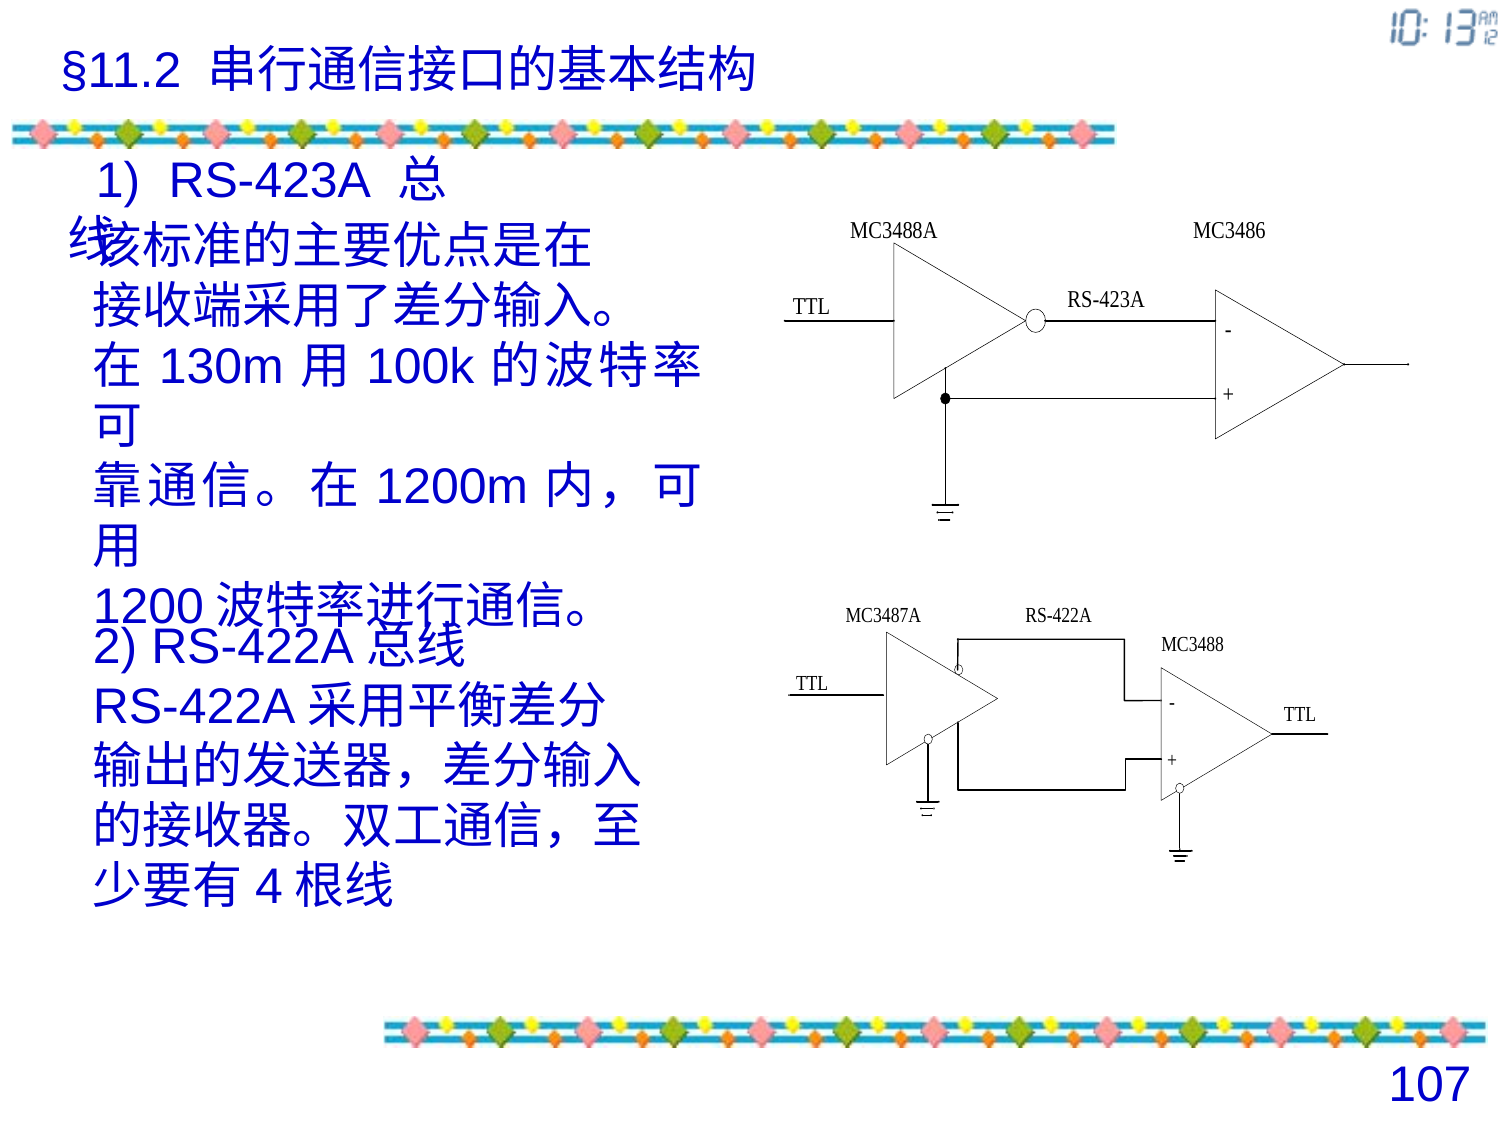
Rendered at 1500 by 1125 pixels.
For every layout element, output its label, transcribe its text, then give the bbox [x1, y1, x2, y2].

text_box 该标准的主要优点是在 接收端采用了差分输入。 在130m用100k的波特率可 靠通信。在1200m内，可用 1200波特率进行通信。 [78, 447, 718, 642]
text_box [737, 587, 1376, 908]
text_box 2) RS-422A总线 RS-422A采用平衡差分 输出的发送器，差分输入 的接收器。双工通信，至 少要有4根线 [78, 606, 664, 921]
picture [11, 119, 1117, 149]
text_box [724, 199, 1413, 526]
picture [1371, 0, 1500, 56]
text_box 1) RS-423A总线 [52, 140, 462, 275]
text_box 该标准的主要优点是在 接收端采用了差分输入。 在130m用100k的波特率可 靠通信。在1200m内，可用 1200波特率进行通信。 [78, 206, 718, 446]
picture [383, 1016, 1488, 1048]
text_box §11.2 串行通信接口的基本结构 [45, 30, 1289, 106]
